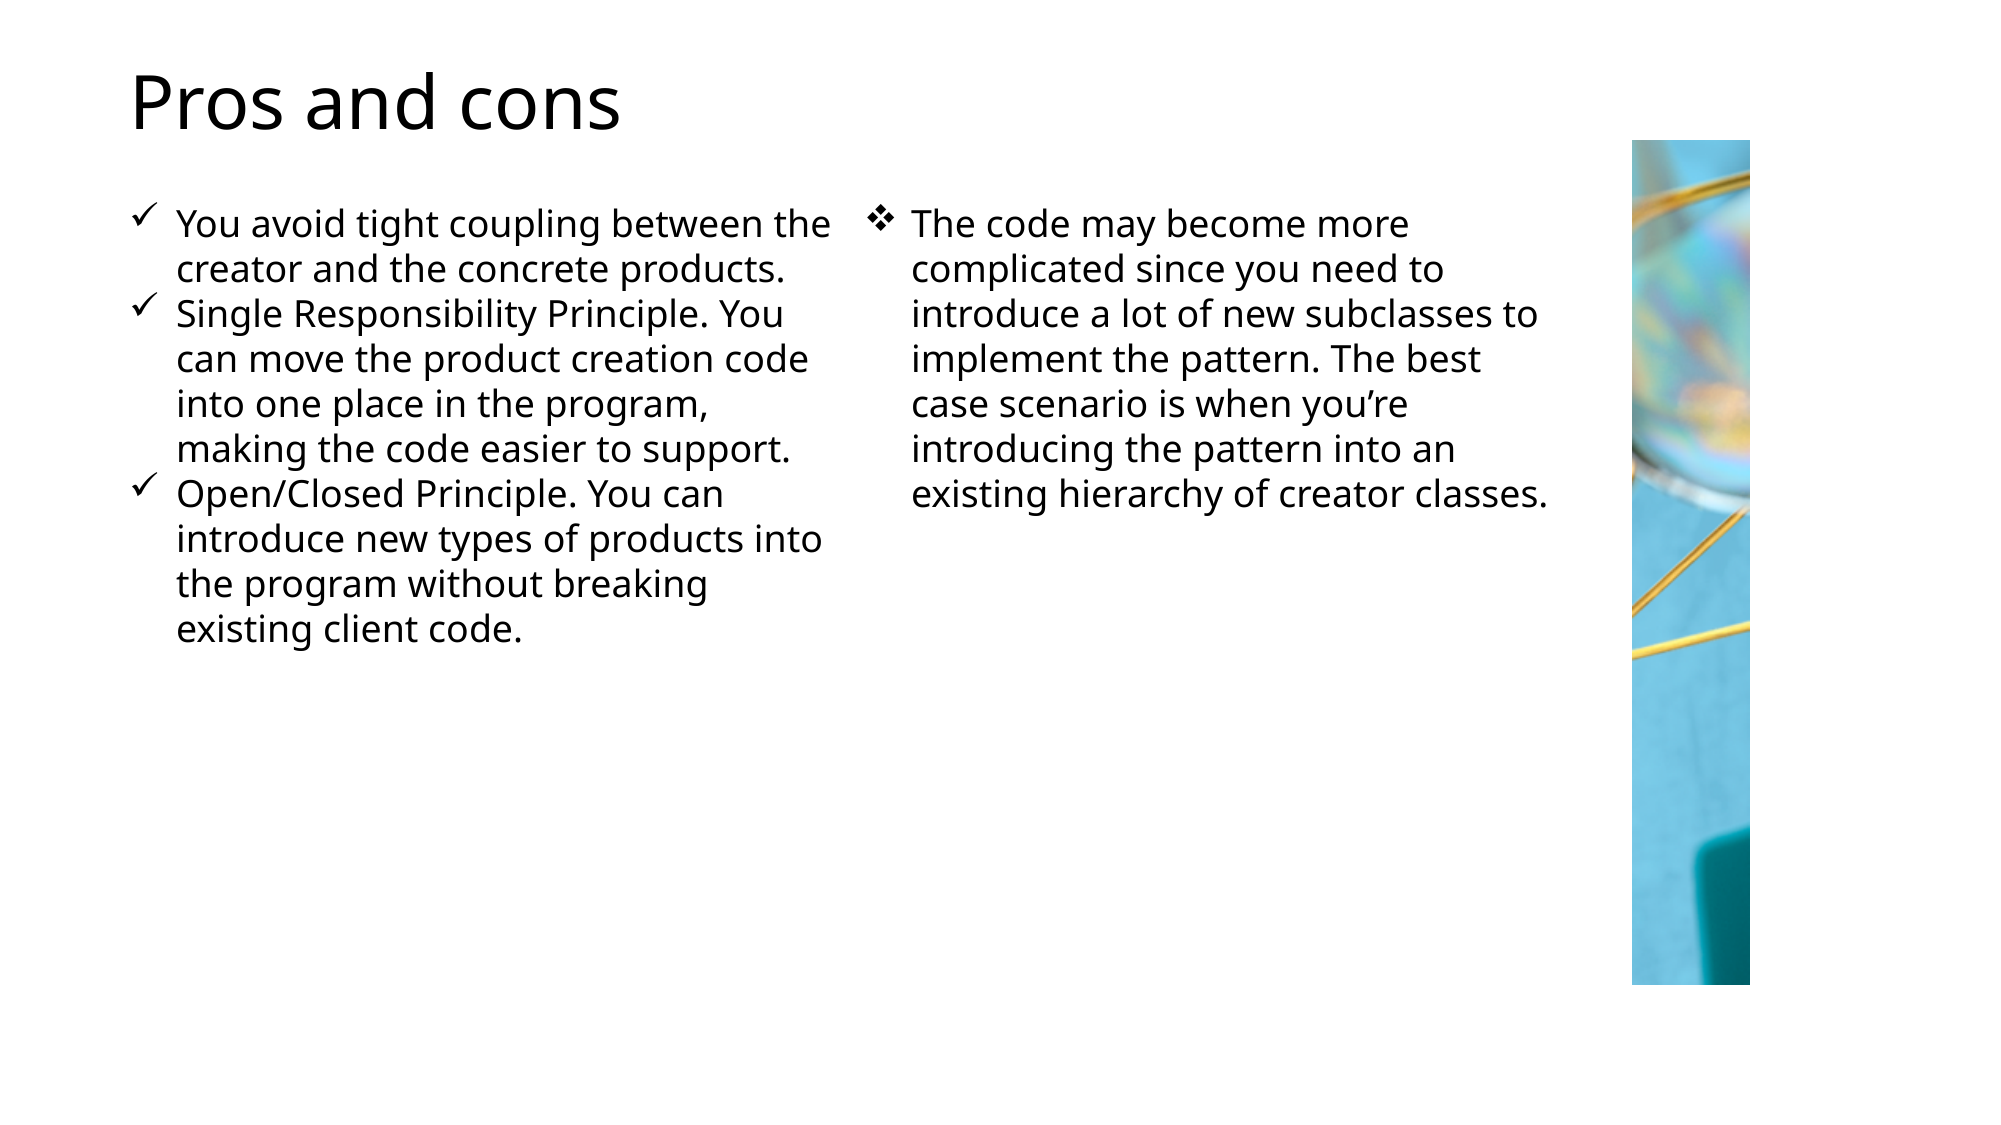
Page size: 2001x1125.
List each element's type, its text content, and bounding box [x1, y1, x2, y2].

text_box You avoid tight coupling between the creator and the concrete products. Single Responsibility Principle. You can move the product creation code into one place in the program, making the code easier to support. Open/Closed Principle. You can introduce new types of products into the program without breaking existing client code. [114, 192, 850, 658]
picture [1632, 140, 1750, 985]
text_box The code may become more complicated since you need to introduce a lot of new subclasses to implement the pattern. The best case scenario is when you’re introducing the pattern into an existing hierarchy of creator classes. [849, 192, 1585, 523]
text_box Pros and cons [114, 57, 653, 141]
